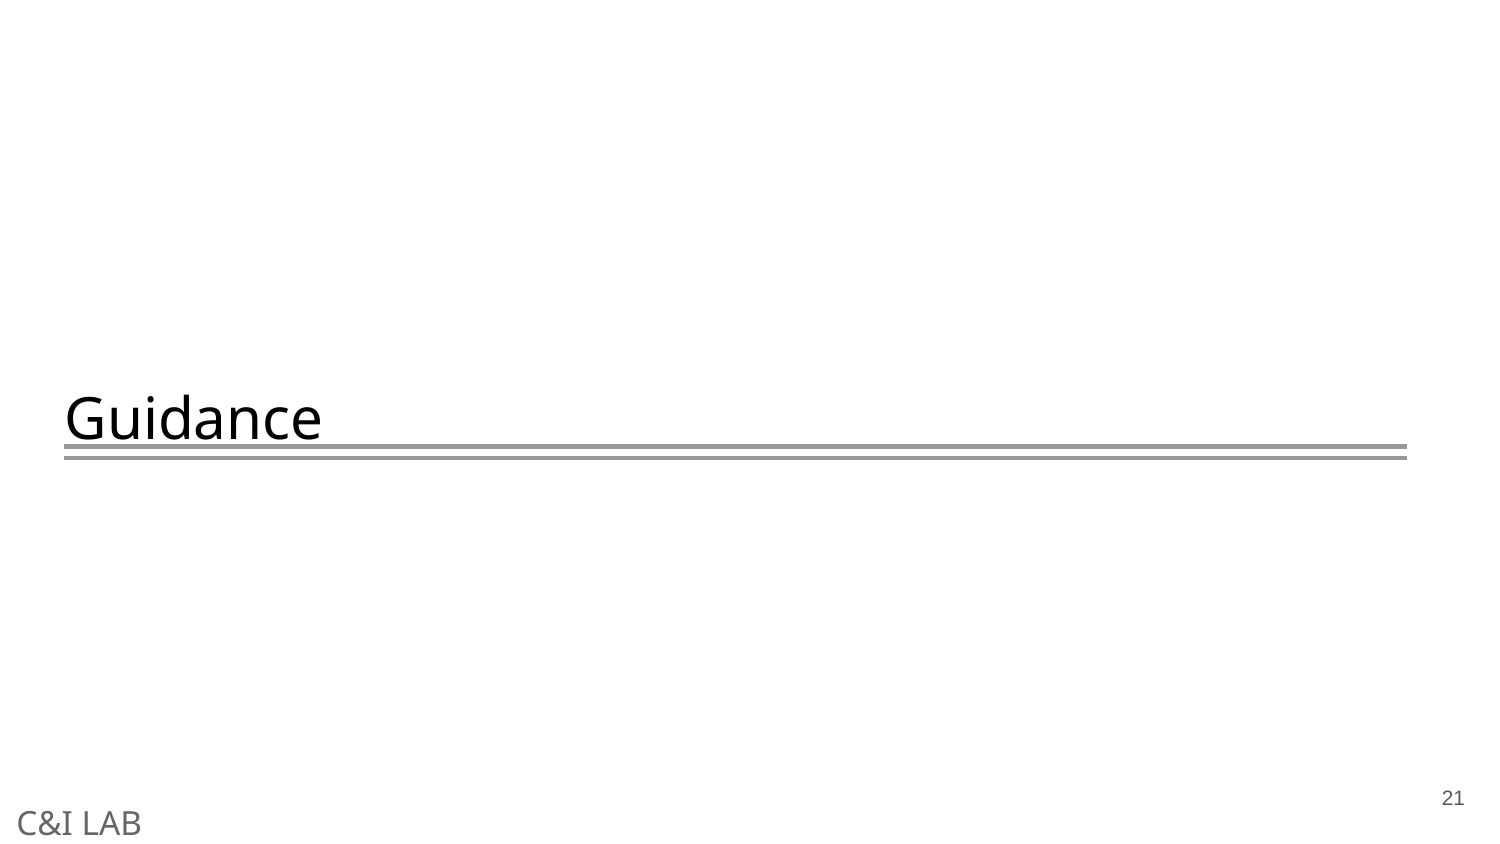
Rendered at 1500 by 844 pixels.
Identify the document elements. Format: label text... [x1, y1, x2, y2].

text_box C&I LAB [1, 801, 1500, 844]
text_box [63, 446, 1407, 459]
slide_number 21 [1389, 764, 1480, 801]
title Guidance [49, 365, 1448, 460]
